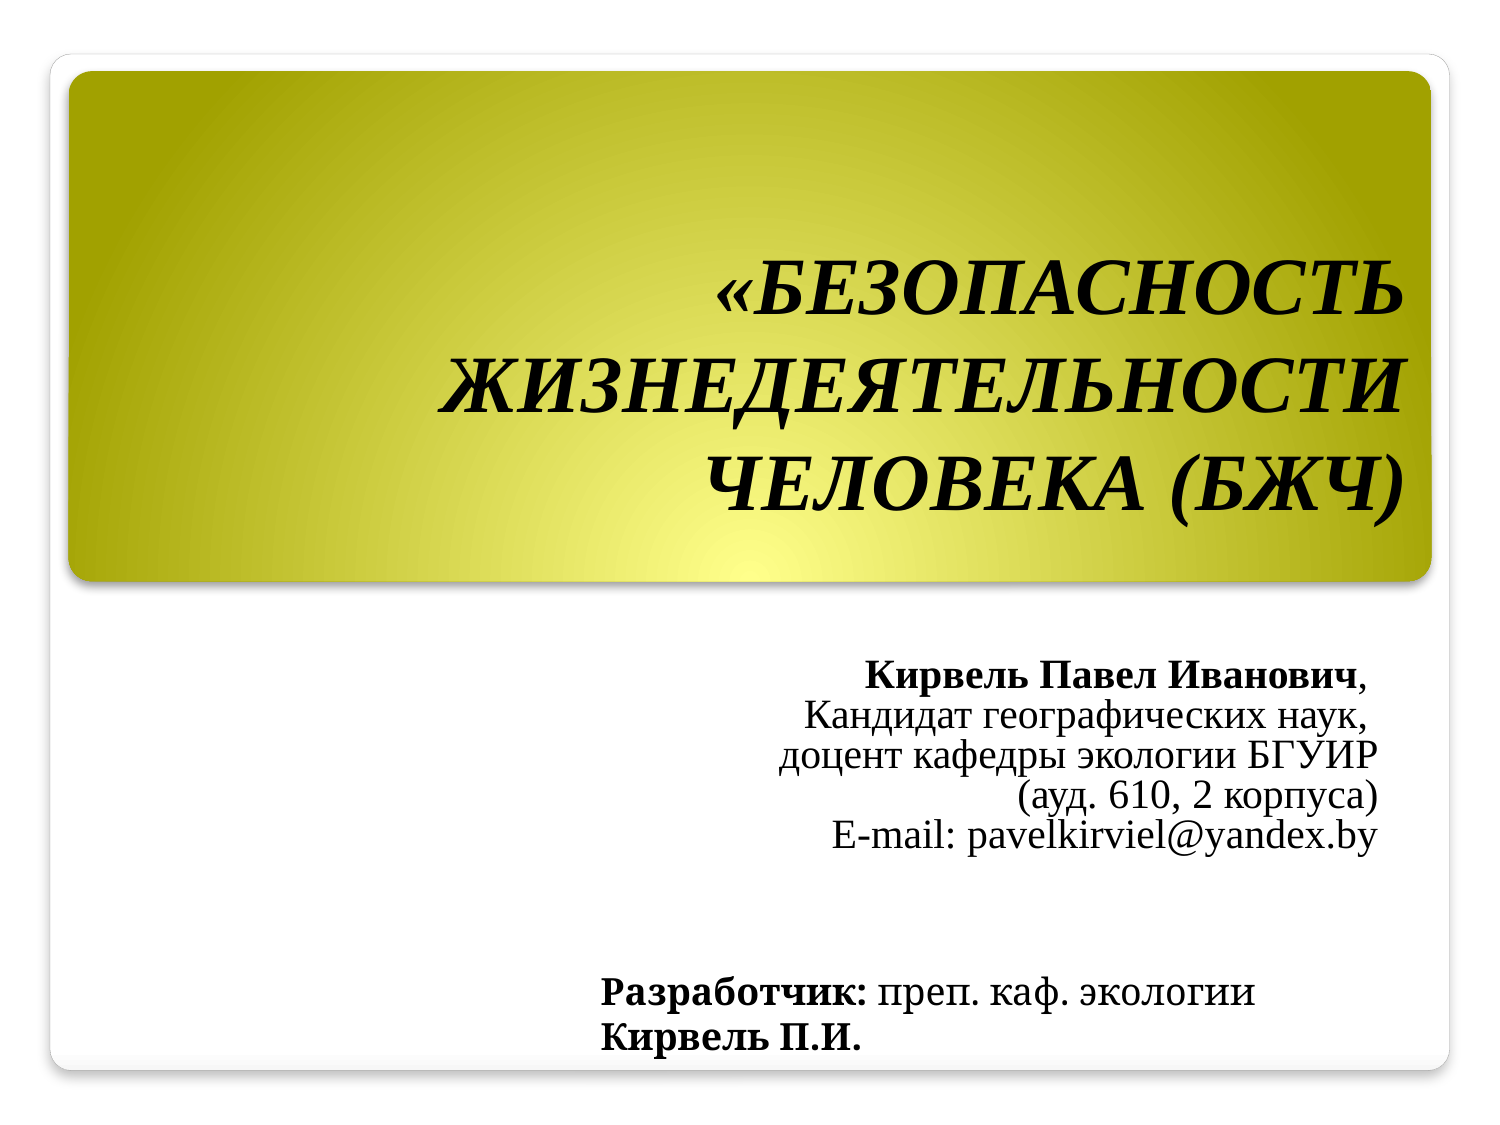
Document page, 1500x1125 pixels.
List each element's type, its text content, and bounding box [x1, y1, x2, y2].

subtitle Кирвель Павел Иванович, Кандидат географических наук, доцент кафедры экологии БГУИР (ауд. 610, 2 корпуса) E-mail: pavelkirviel@yandex.by [118, 656, 1394, 915]
text_box Разработчик: преп. каф. экологии Кирвель П.И. [585, 960, 1419, 1066]
title «БЕЗОПАСНОСТЬ ЖИЗНЕДЕЯТЕЛЬНОСТИ ЧЕЛОВЕКА (БЖЧ) [140, 222, 1416, 535]
